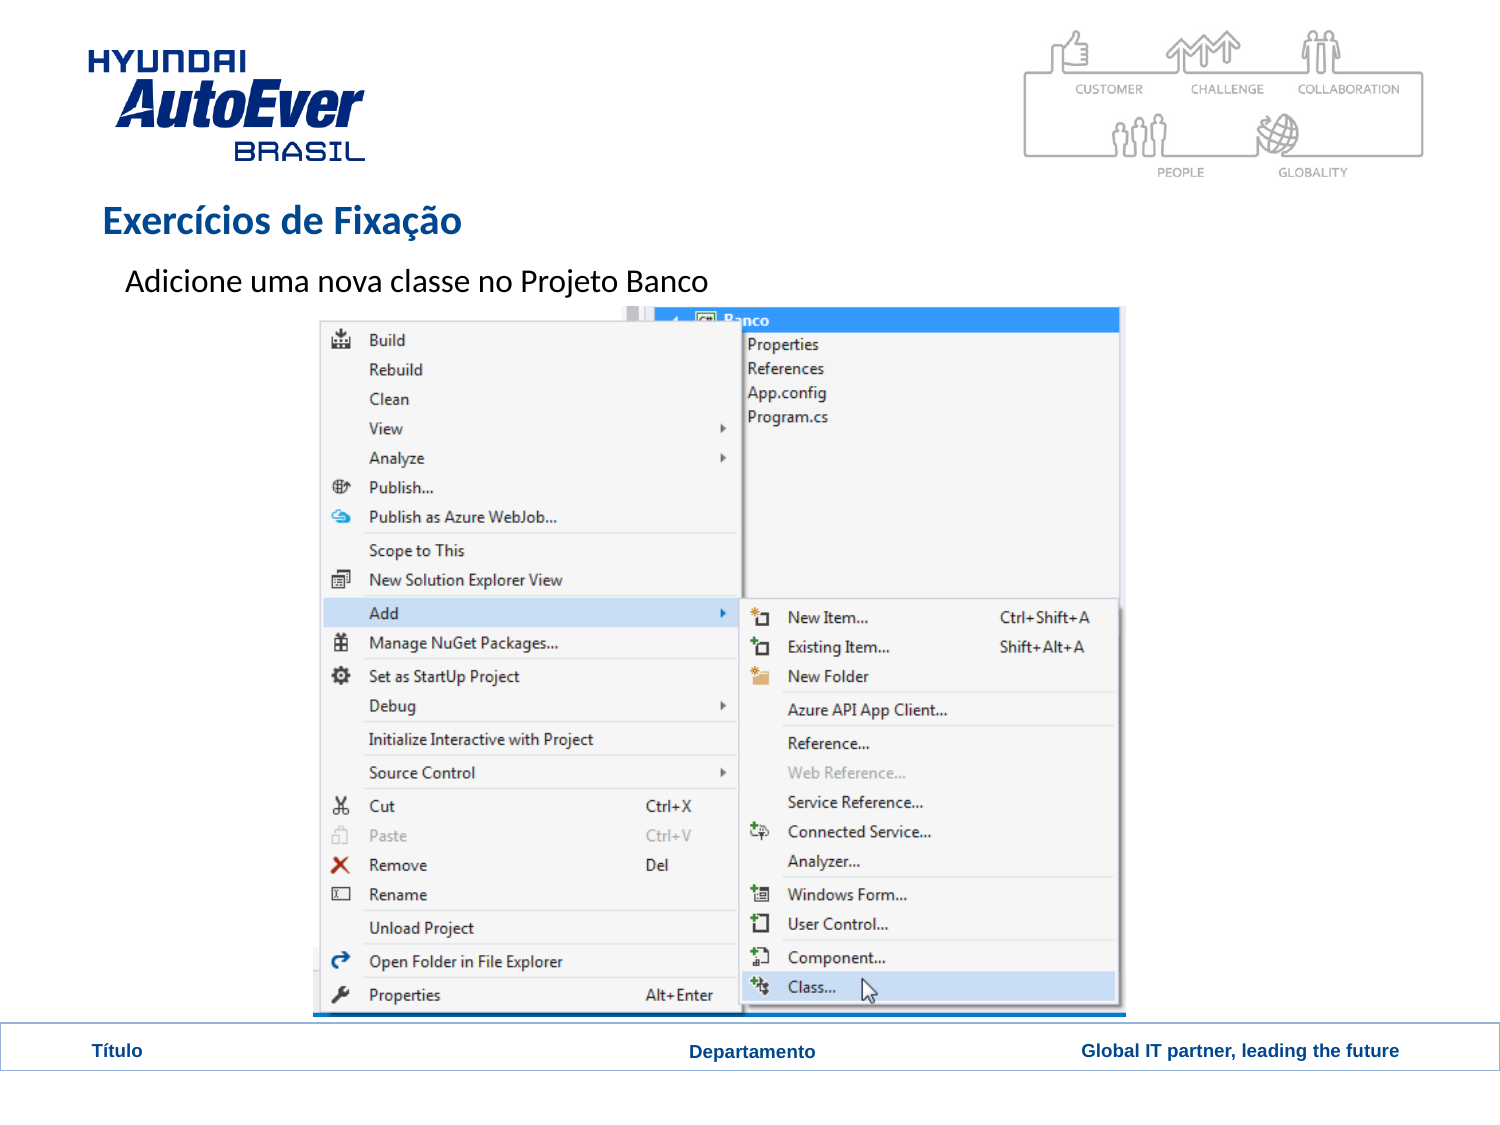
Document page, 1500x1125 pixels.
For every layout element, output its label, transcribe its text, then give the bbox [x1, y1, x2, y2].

picture [115, 79, 365, 161]
picture [1022, 23, 1424, 185]
title Exercícios de Fixação [87, 183, 1010, 251]
picture [88, 50, 349, 78]
picture [313, 306, 1126, 1018]
list Adicione uma nova classe no Projeto Banco [35, 251, 1465, 1018]
